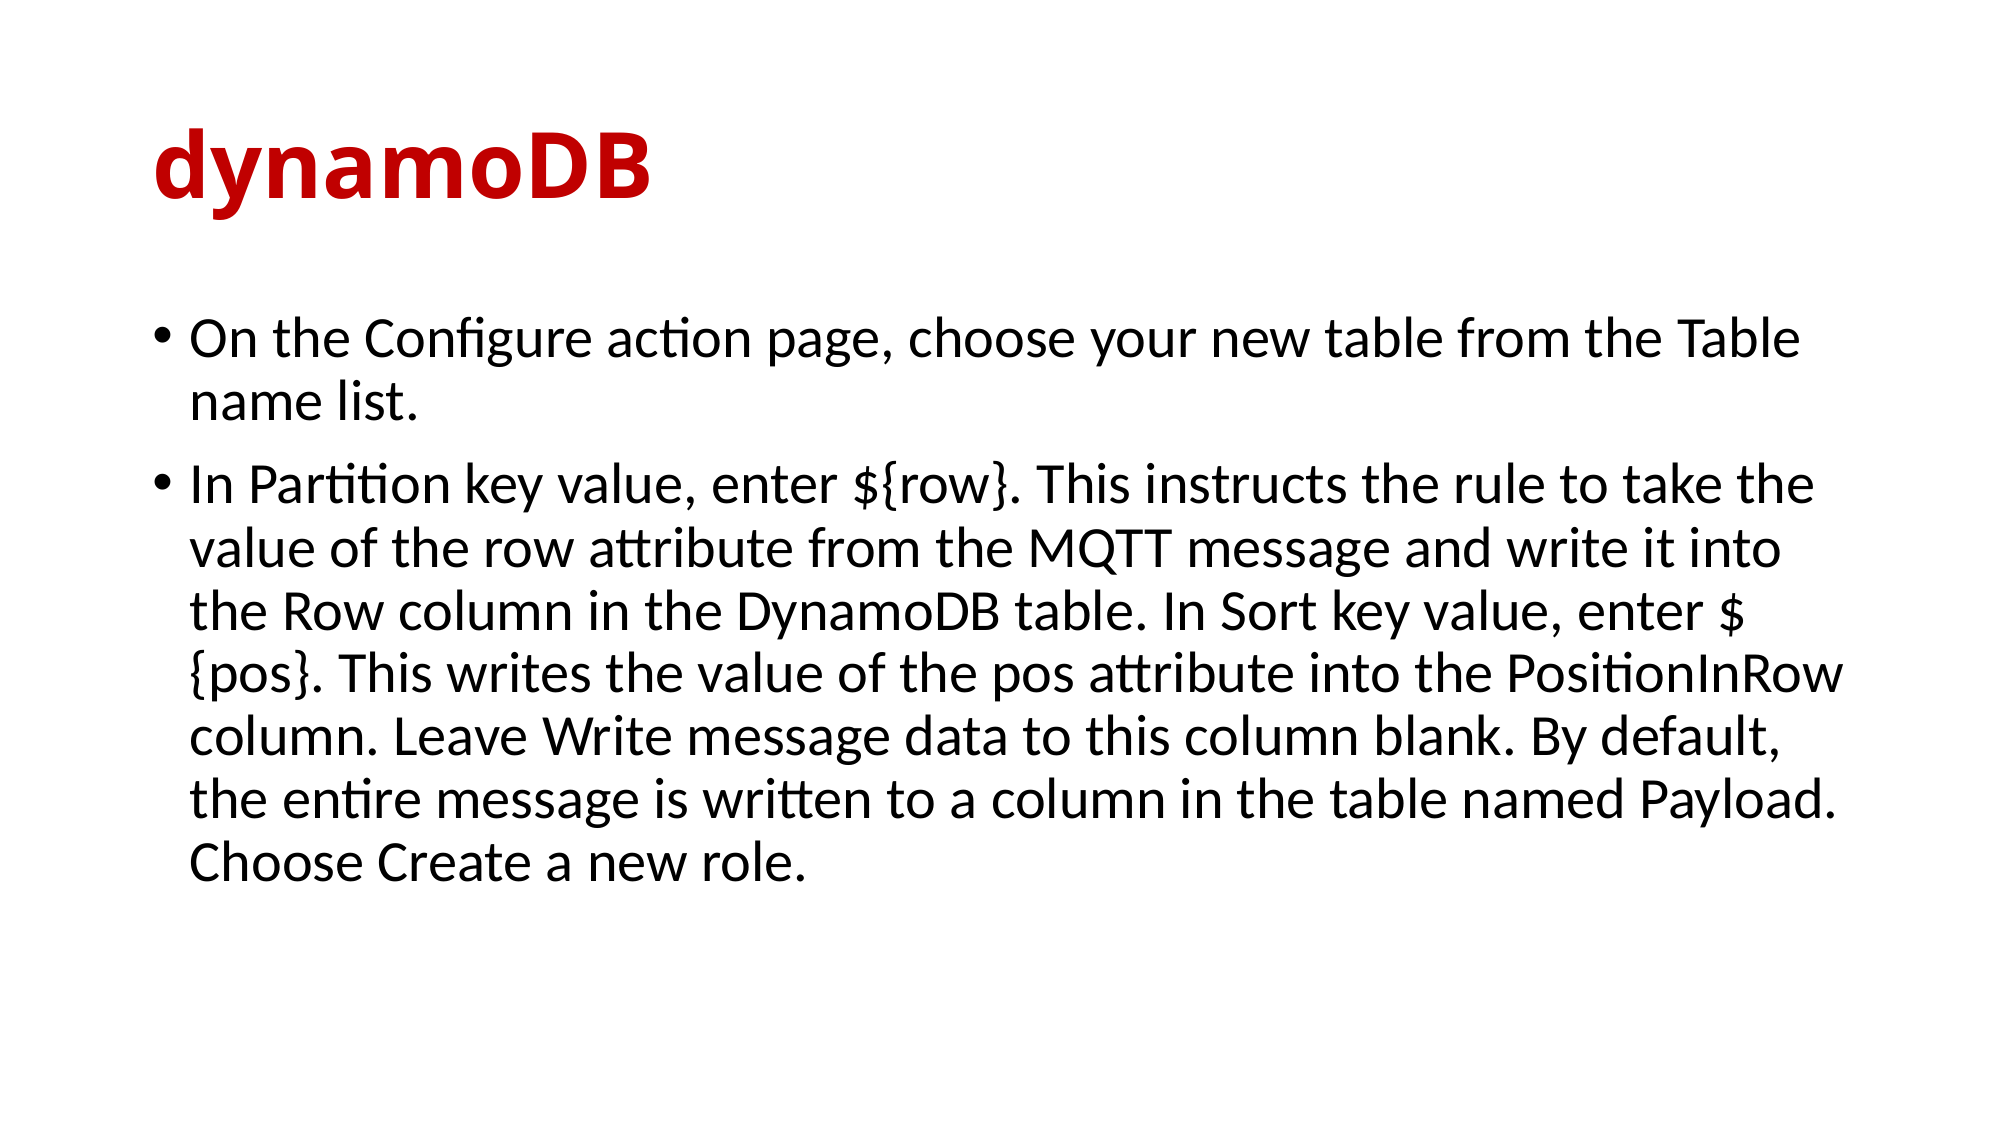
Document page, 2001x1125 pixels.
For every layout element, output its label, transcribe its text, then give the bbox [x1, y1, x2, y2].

title dynamoDB [137, 59, 1863, 278]
list On the Configure action page, choose your new table from the Table name list. In Partition key value, enter ${row}. This instructs the rule to take the value of the row attribute from the MQTT message and write it into the Row column in the DynamoDB table. In Sort key value, enter ${pos}. This writes the value of the pos attribute into the PositionInRow column. Leave Write message data to this column blank. By default, the entire message is written to a column in the table named Payload. Choose Create a new role. [137, 299, 1863, 1014]
